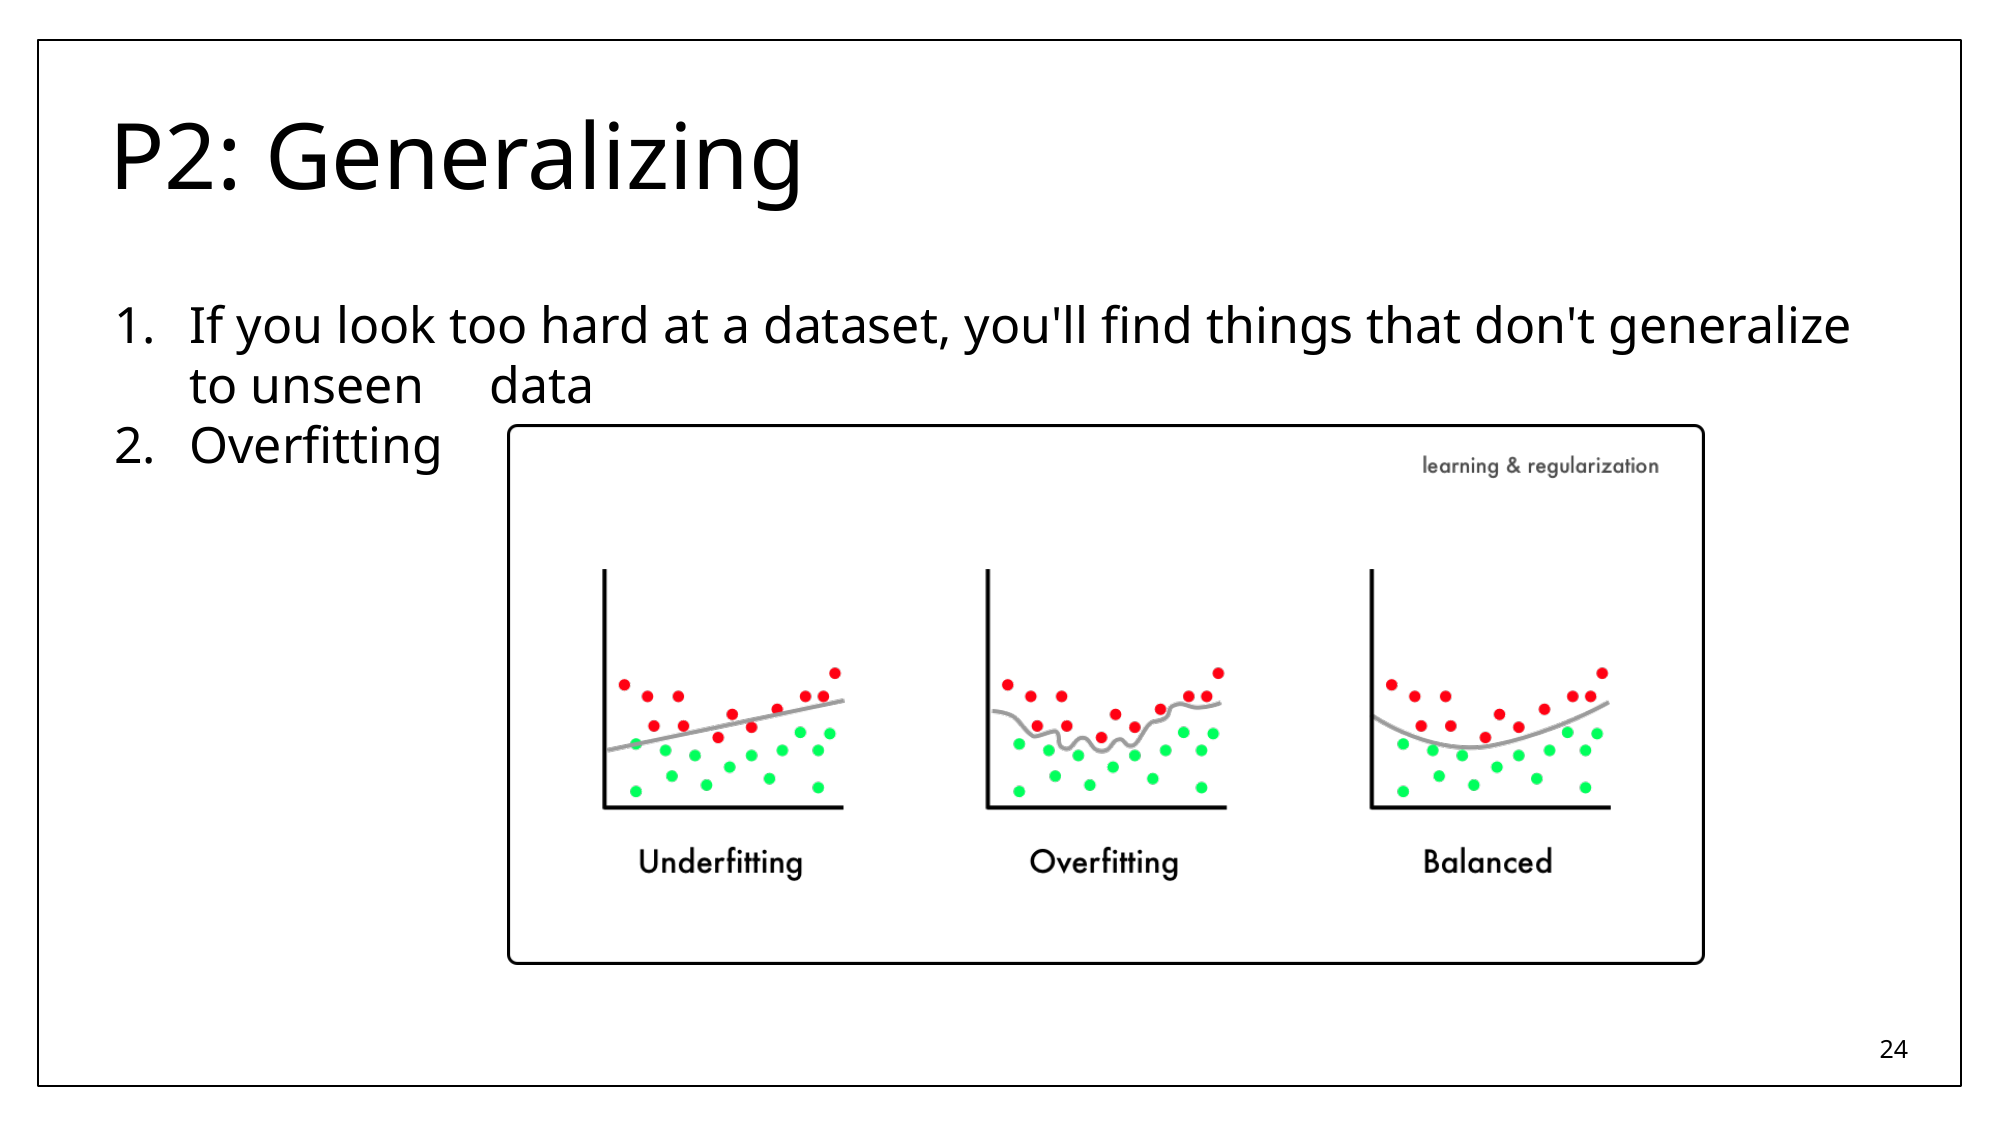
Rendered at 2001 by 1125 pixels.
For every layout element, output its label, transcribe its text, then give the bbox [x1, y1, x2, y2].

picture [507, 424, 1706, 966]
list If you look too hard at a dataset, you'll find things that don't generalize to unseen data Overfitting [91, 286, 1924, 997]
slide_number 24 [1643, 1020, 1924, 1081]
title P2: Generalizing [91, 48, 1924, 271]
